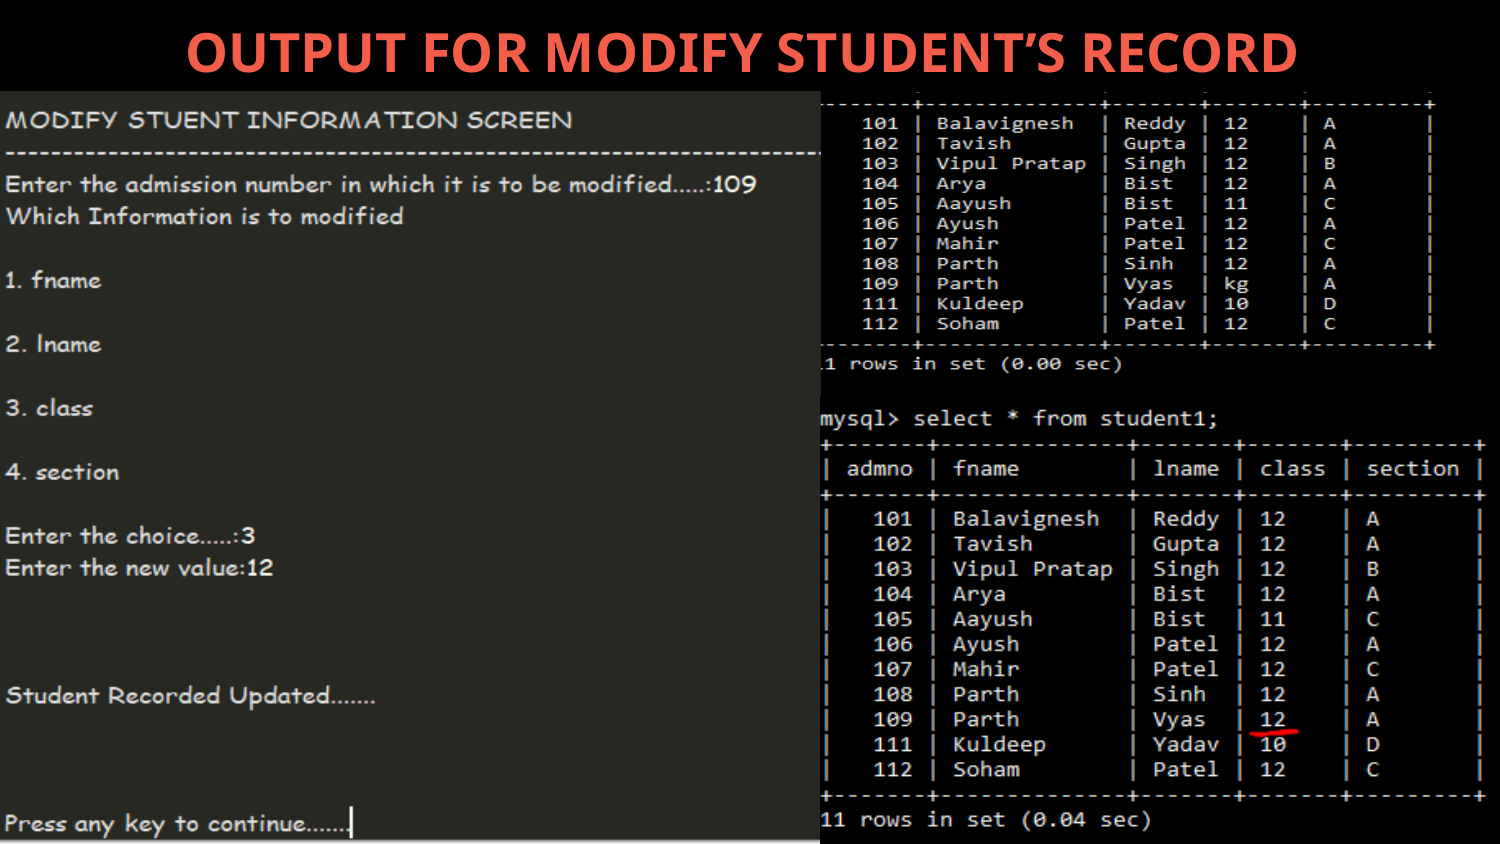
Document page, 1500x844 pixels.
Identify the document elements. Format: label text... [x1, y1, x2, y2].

picture [0, 90, 1500, 844]
title OUTPUT FOR MODIFY STUDENT’S RECORD [0, 0, 1500, 92]
